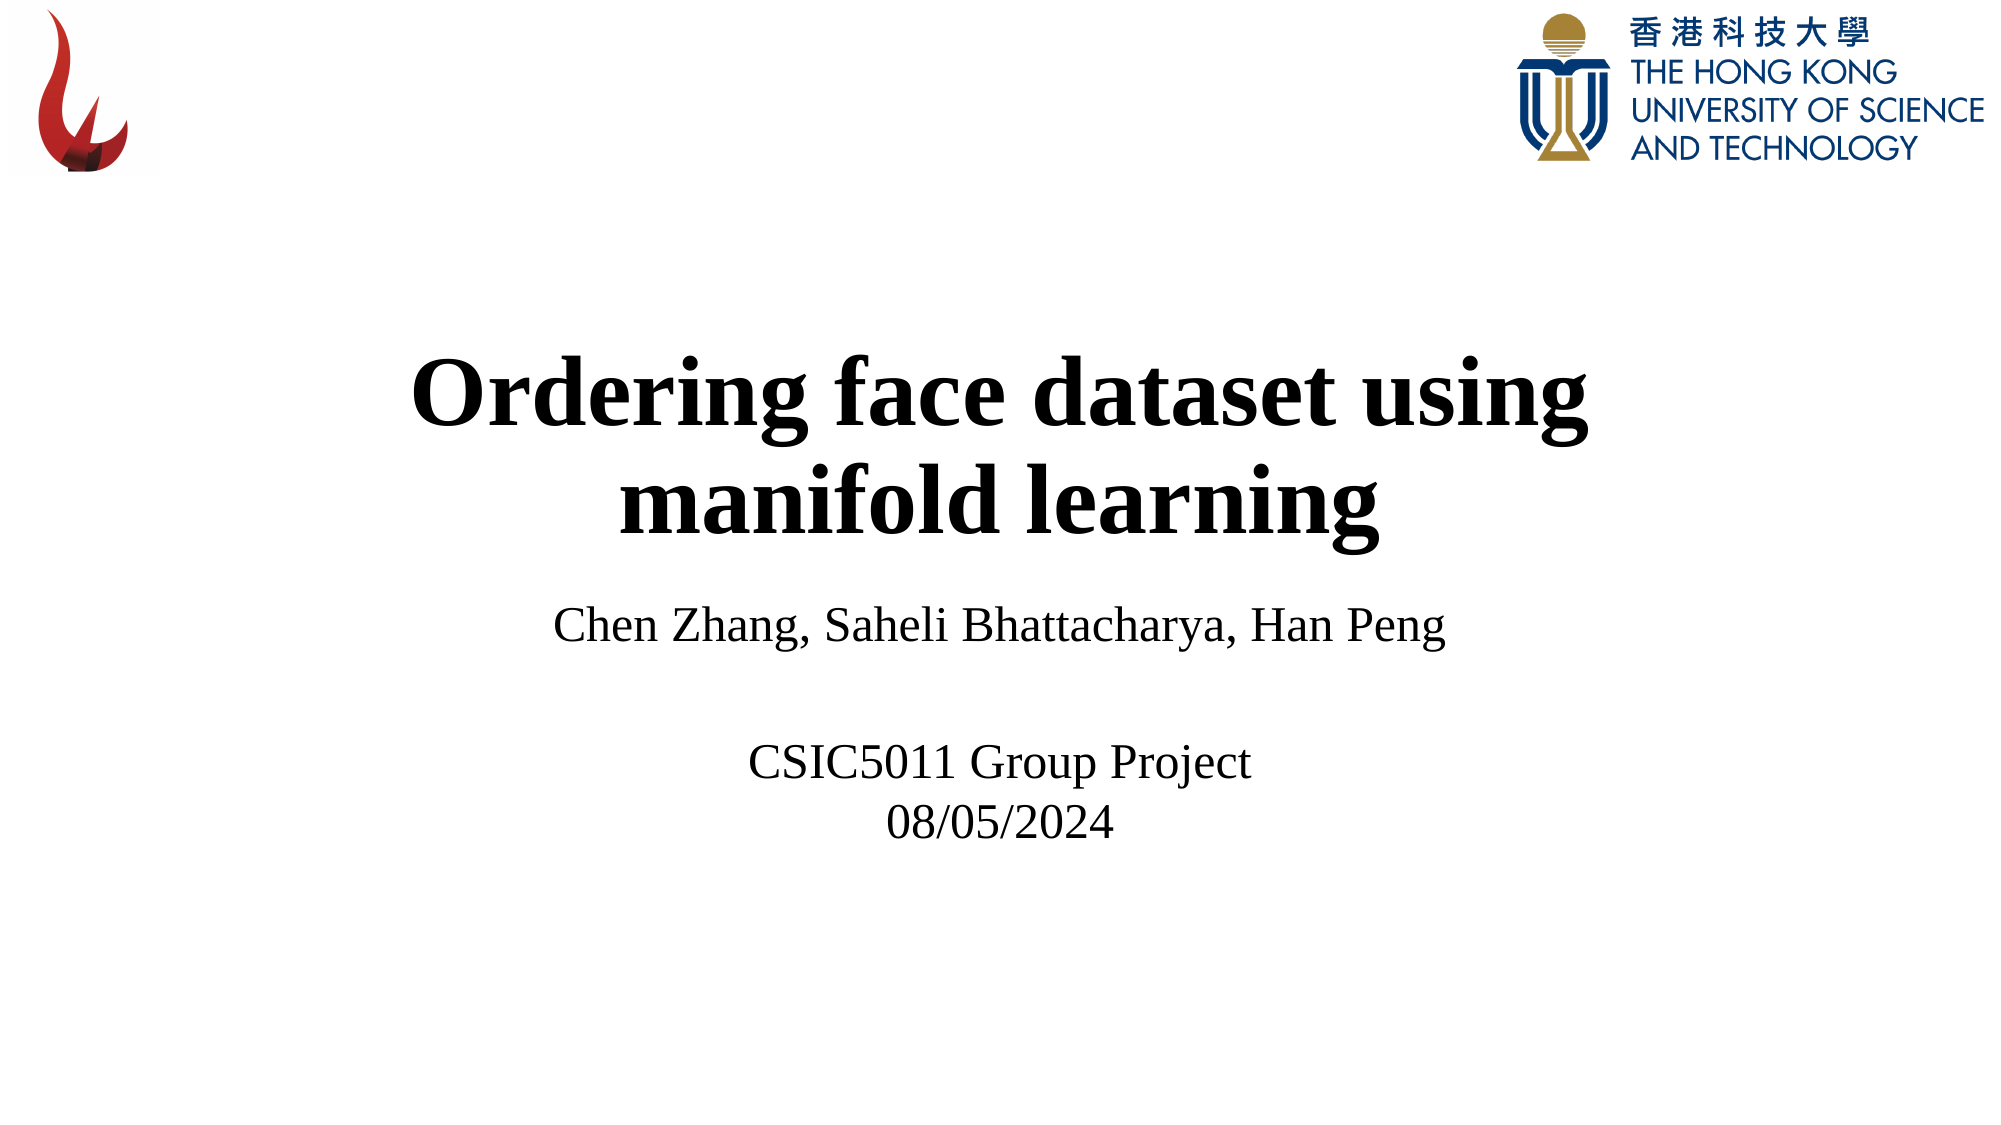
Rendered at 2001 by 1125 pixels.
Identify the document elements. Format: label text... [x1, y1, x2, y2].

subtitle Chen Zhang, Saheli Bhattacharya, Han Peng [249, 590, 1750, 722]
text_box CSIC5011 Group Project 08/05/2024 [672, 721, 1329, 857]
picture [1514, 12, 1986, 164]
picture [8, 0, 160, 177]
title Ordering face dataset using manifold learning [249, 242, 1750, 563]
